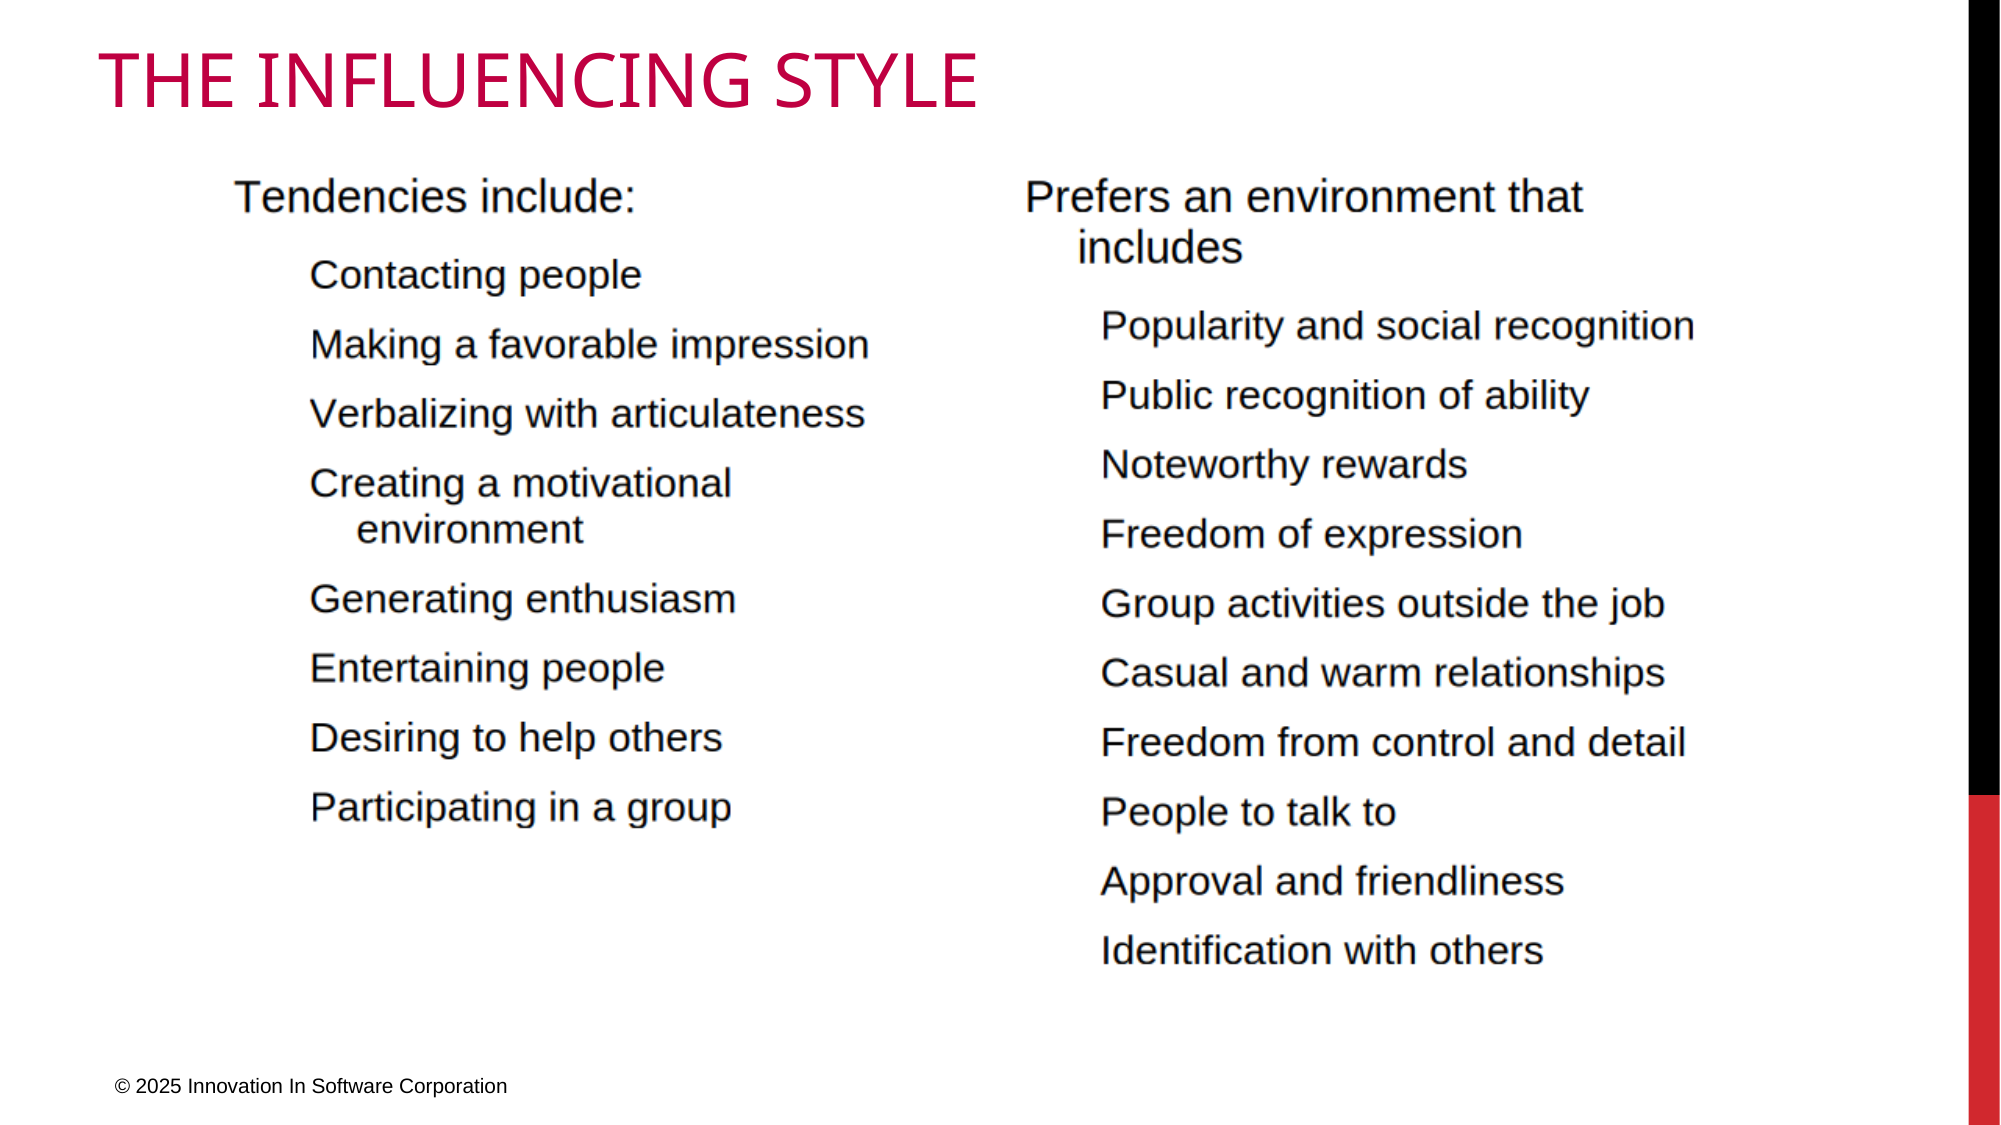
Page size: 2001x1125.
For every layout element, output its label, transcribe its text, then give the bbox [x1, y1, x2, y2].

title The Influencing Style [98, 0, 1770, 186]
picture [225, 156, 1701, 1031]
footer © 2025 Innovation In Software Corporation [99, 1065, 850, 1112]
